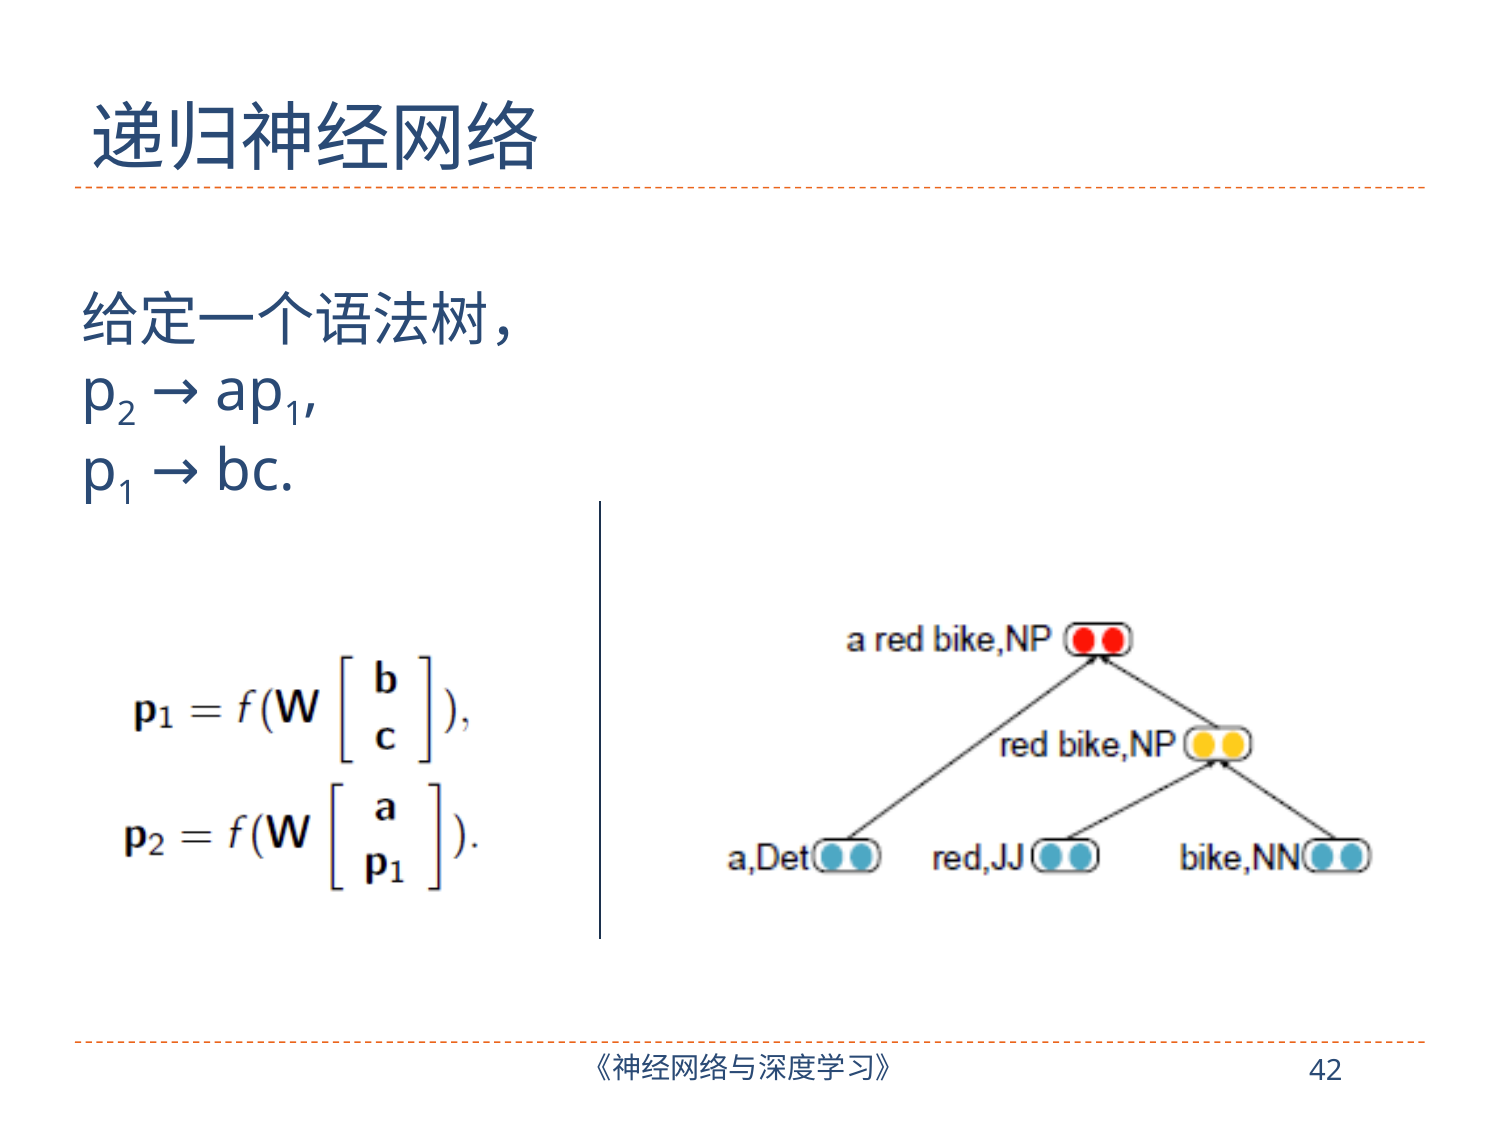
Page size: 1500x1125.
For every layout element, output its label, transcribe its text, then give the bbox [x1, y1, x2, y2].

picture [74, 649, 526, 939]
title 递归神经网络 [75, 24, 1425, 188]
text_box 给定一个语法树， p2 → ap1, p1 → bc. [66, 275, 563, 520]
picture [674, 581, 1423, 940]
